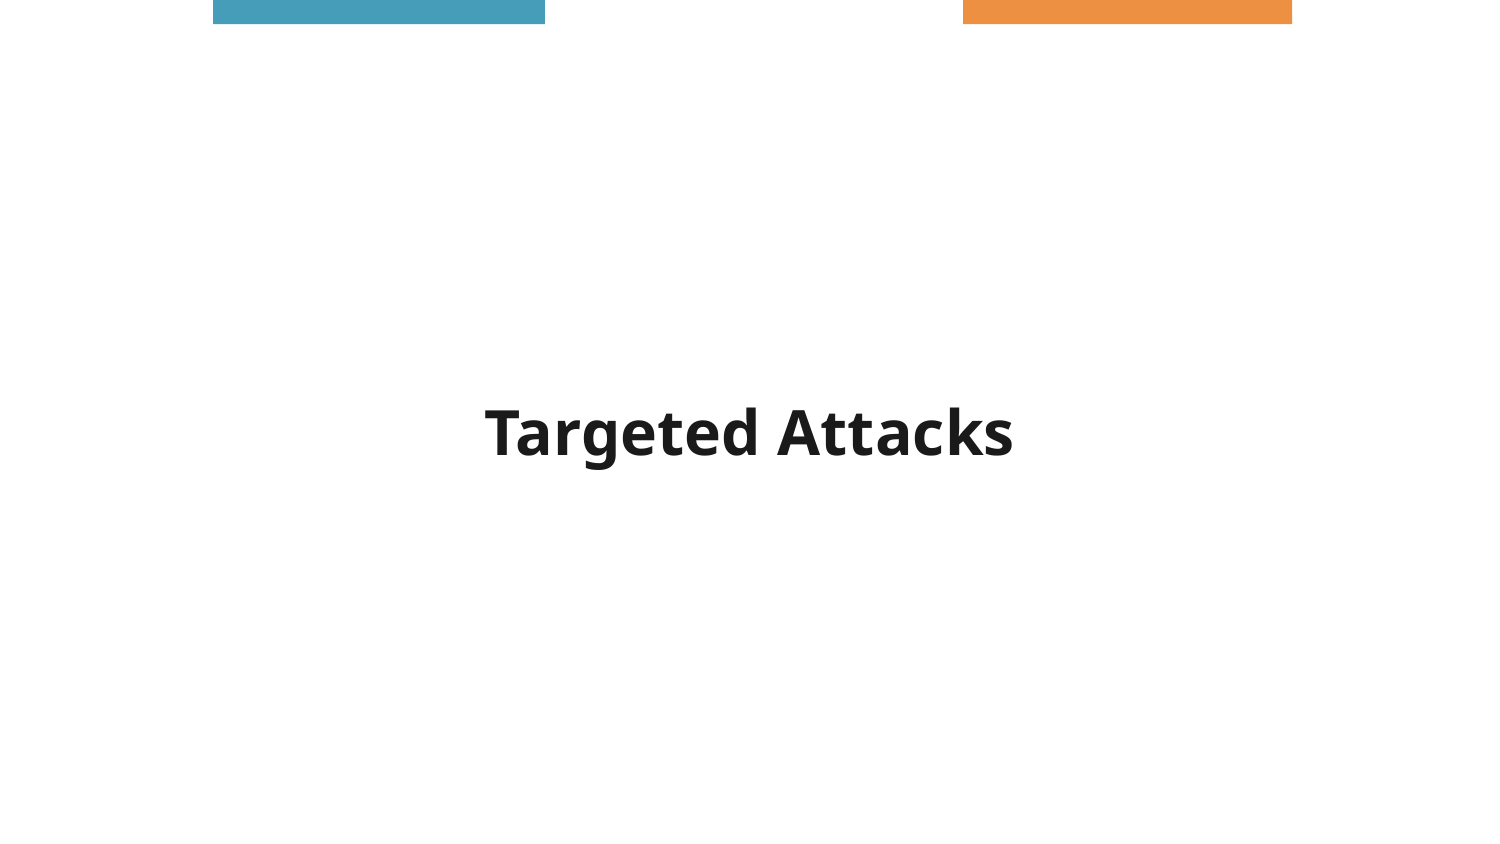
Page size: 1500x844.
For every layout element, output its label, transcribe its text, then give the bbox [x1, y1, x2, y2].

title Targeted Attacks [0, 377, 1500, 466]
